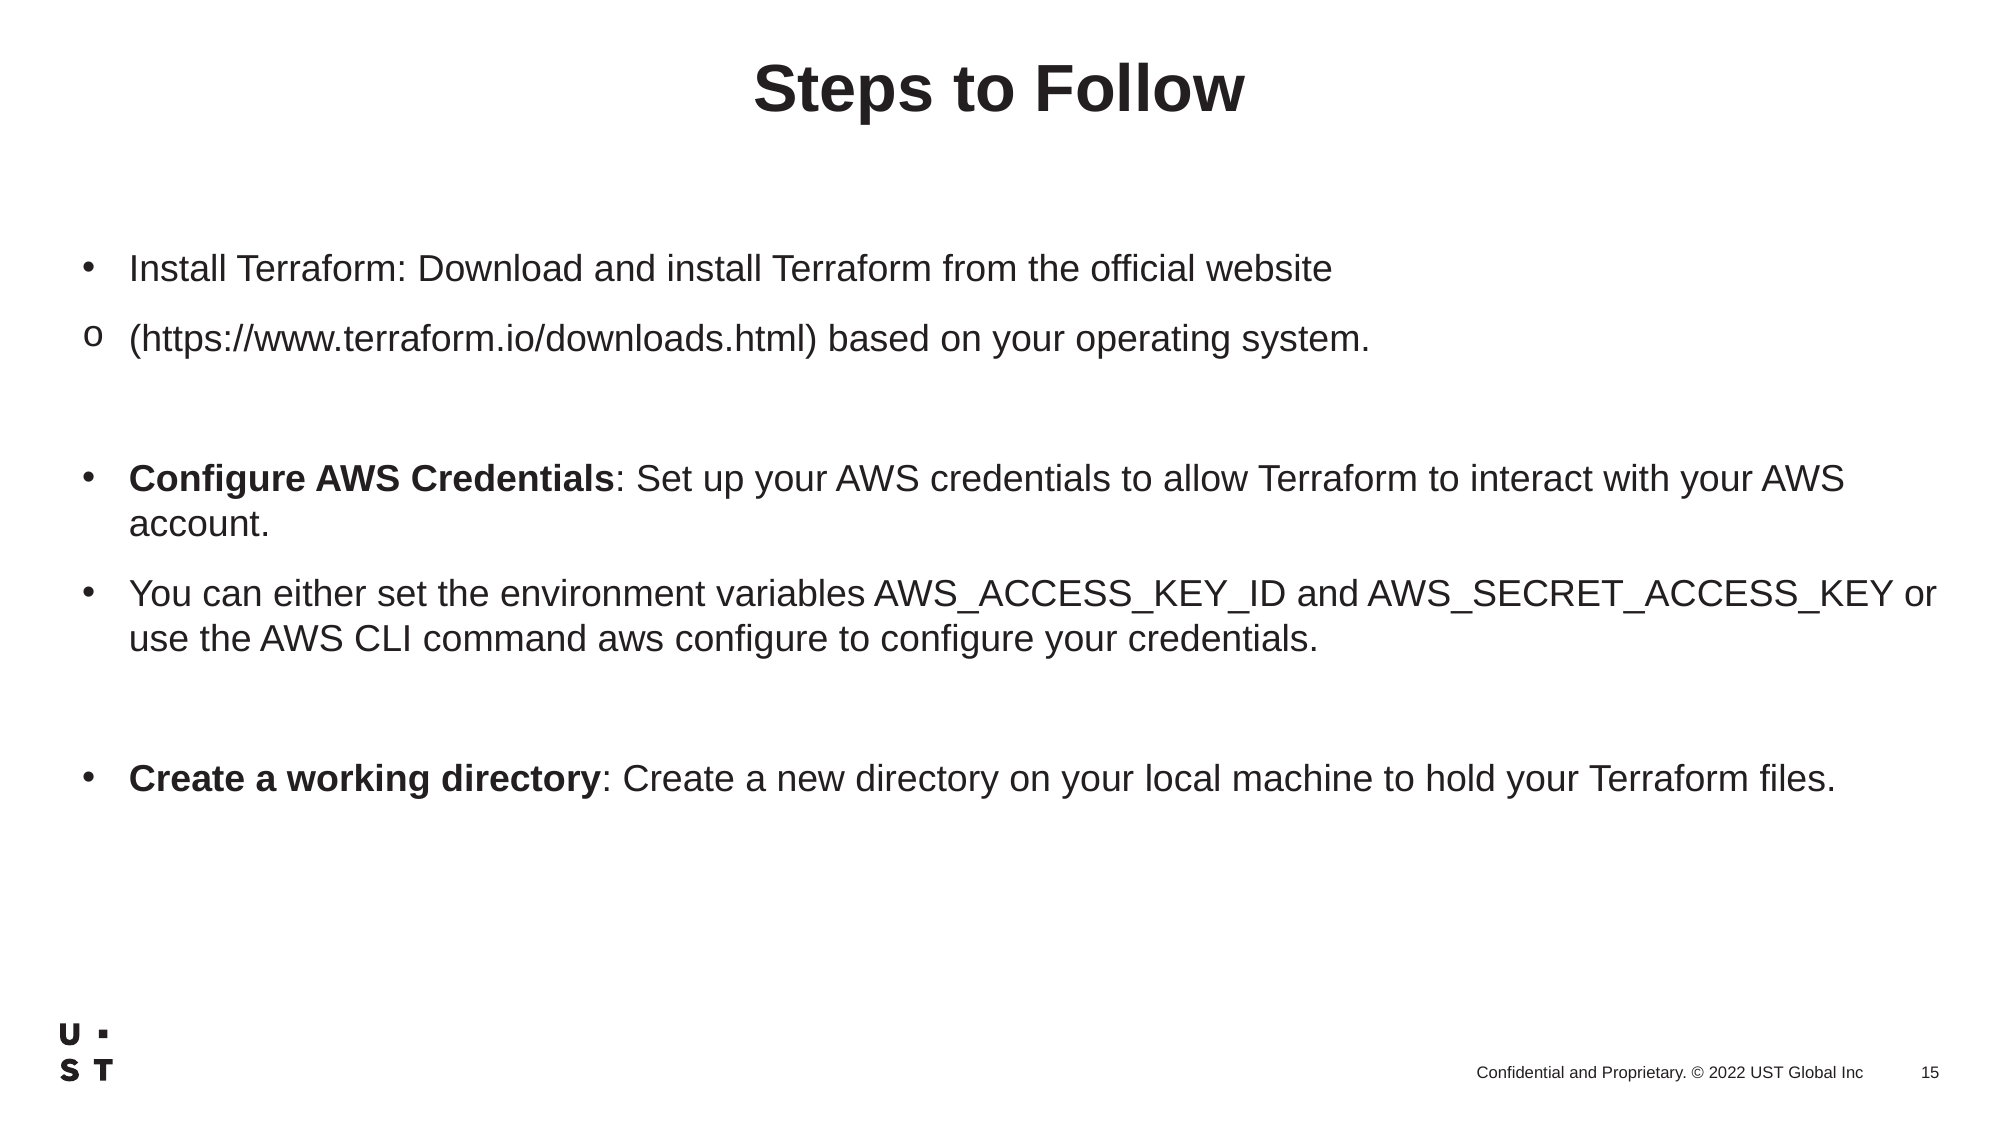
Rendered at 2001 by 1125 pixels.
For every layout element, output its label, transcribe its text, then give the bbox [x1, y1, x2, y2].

title Steps to Follow [60, 54, 1940, 205]
list Install Terraform: Download and install Terraform from the official website (https://www.terraform.io/downloads.html) based on your operating system. Configure AWS Credentials: Set up your AWS credentials to allow Terraform to interact with your AWS account. You can either set the environment variables AWS_ACCESS_KEY_ID and AWS_SECRET_ACCESS_KEY or use the AWS CLI command aws configure to configure your credentials. Create a working directory: Create a new directory on your local machine to hold your Terraform files. [82, 174, 1962, 872]
